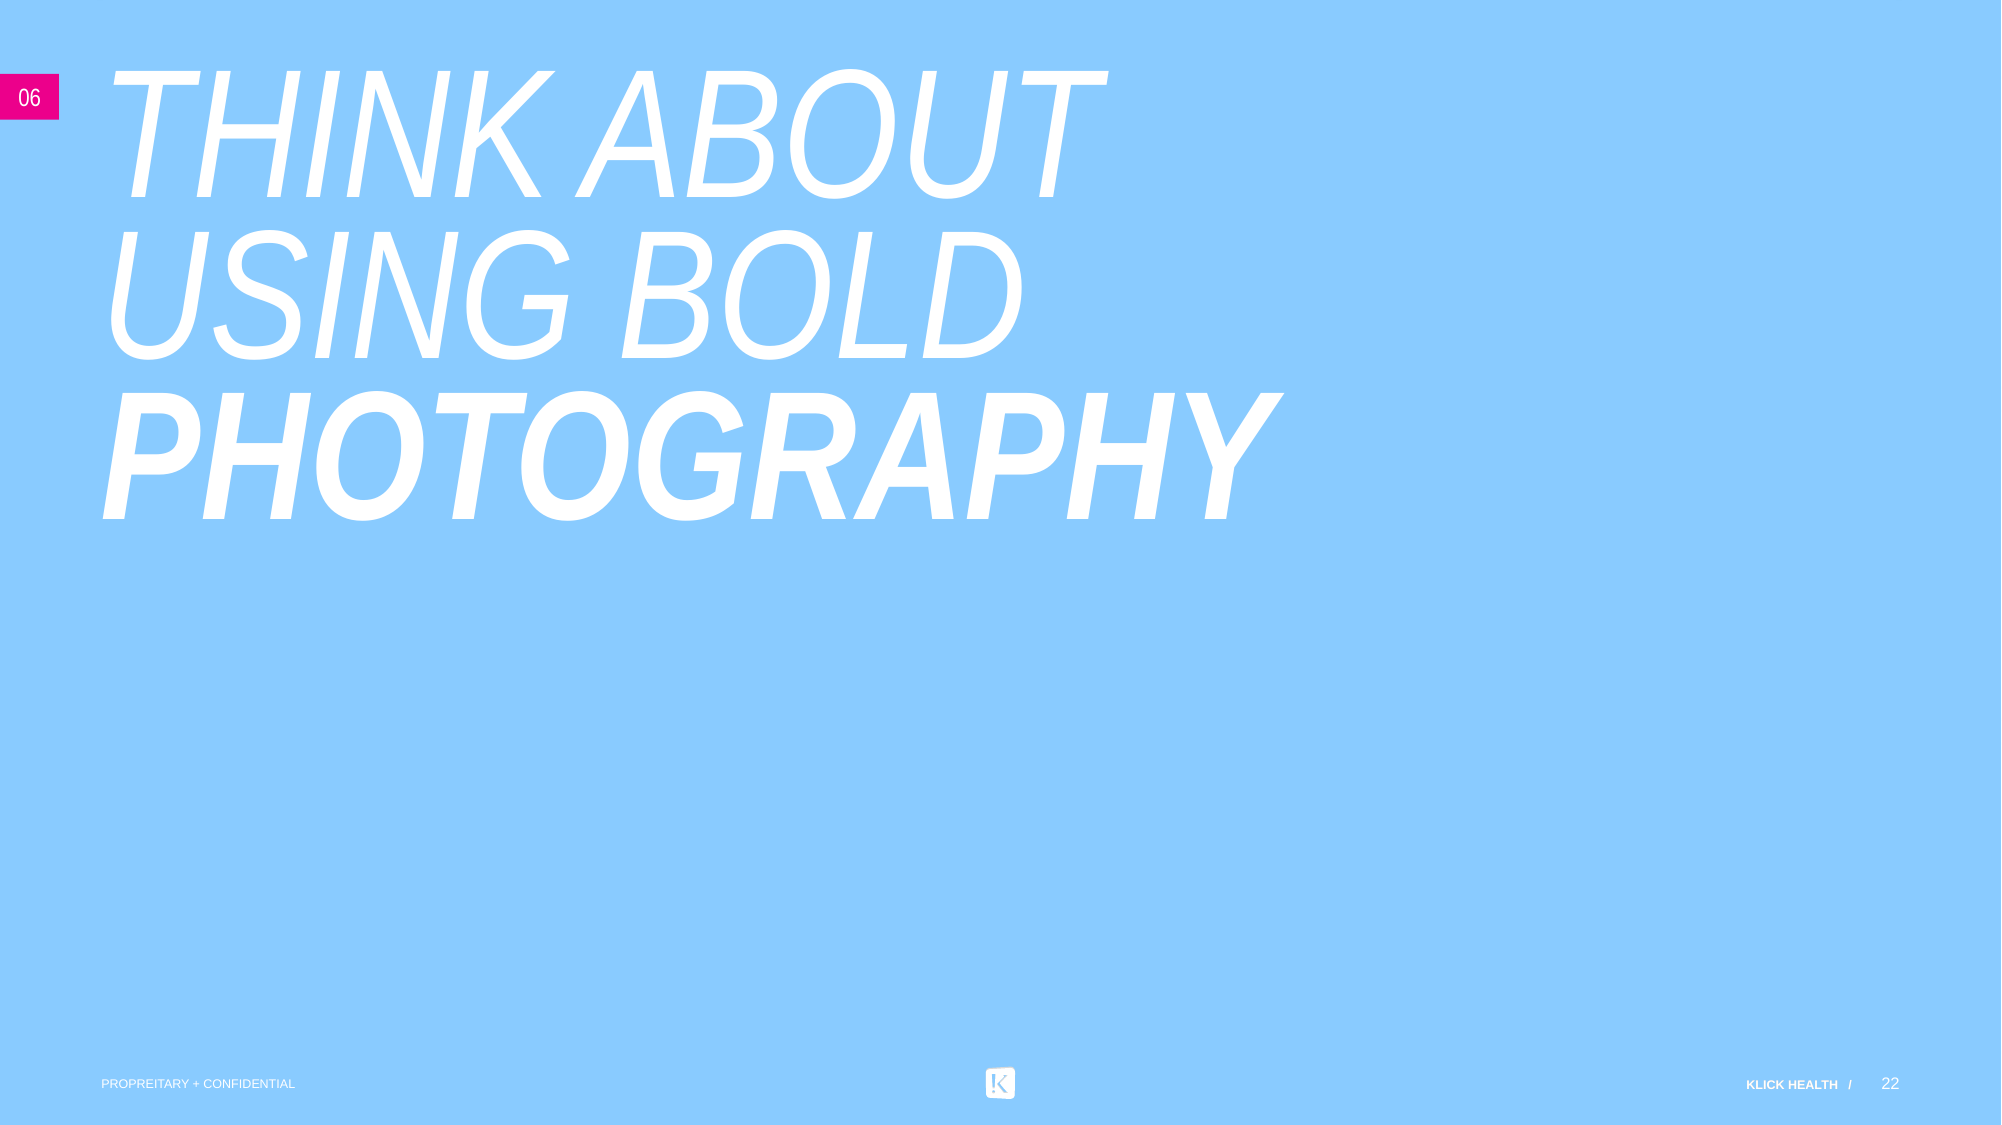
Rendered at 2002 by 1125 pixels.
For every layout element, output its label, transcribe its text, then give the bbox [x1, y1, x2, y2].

list 06 [0, 73, 59, 120]
slide_number 22 [1860, 1072, 1900, 1094]
title Think about using bold PHOTOGRAPHY [100, 73, 1441, 560]
